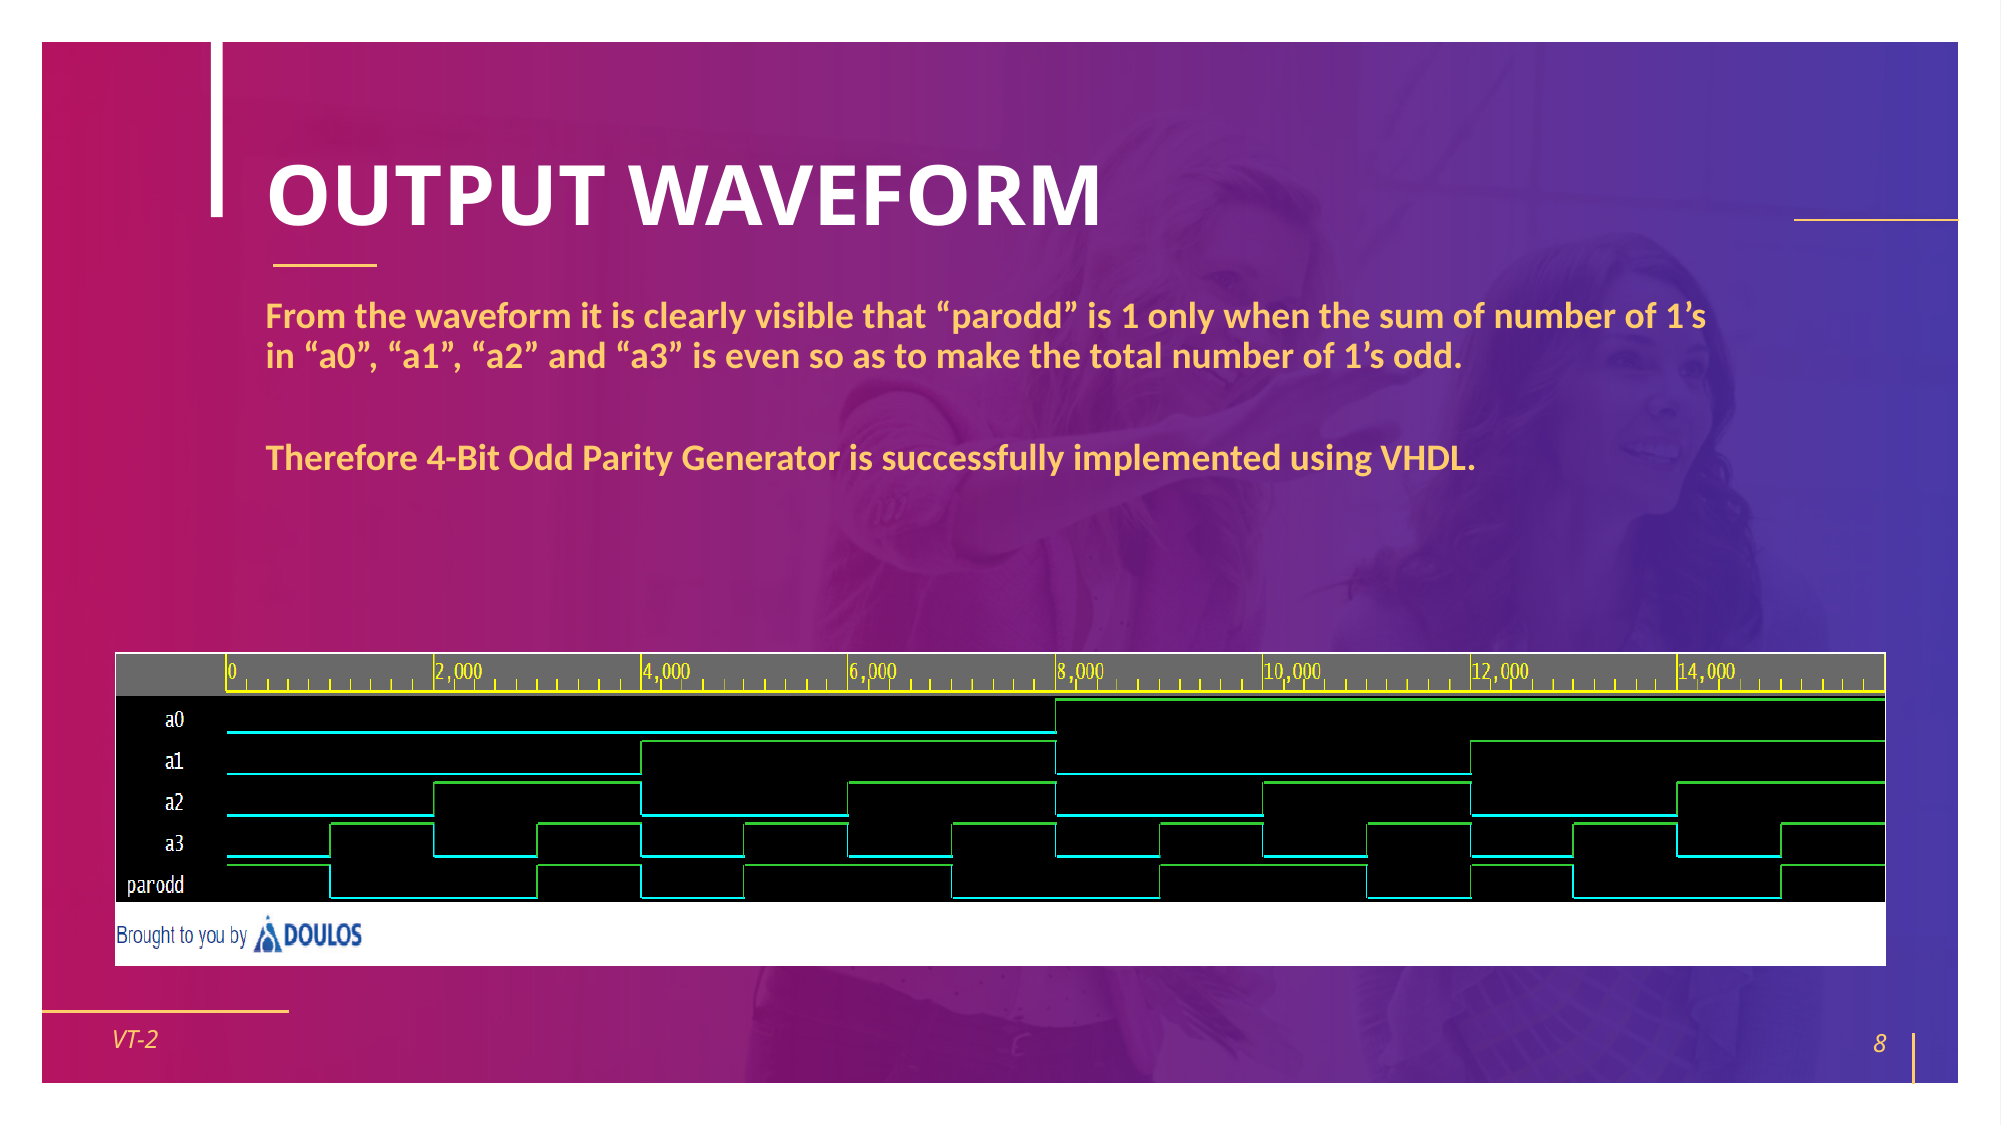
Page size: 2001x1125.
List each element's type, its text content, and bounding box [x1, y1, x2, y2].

title OUTPUT WAVEFORM [250, 89, 1727, 288]
subtitle From the waveform it is clearly visible that “parodd” is 1 only when the sum of number of 1’s in “a0”, “a1”, “a2” and “a3” is even so as to make the total number of 1’s odd. Therefore 4-Bit Odd Parity Generator is successfully implemented using VHDL. [250, 288, 1727, 602]
slide_number 8 [1451, 1015, 1902, 1075]
footer VT-2 [96, 1010, 555, 1071]
picture [115, 652, 1886, 966]
